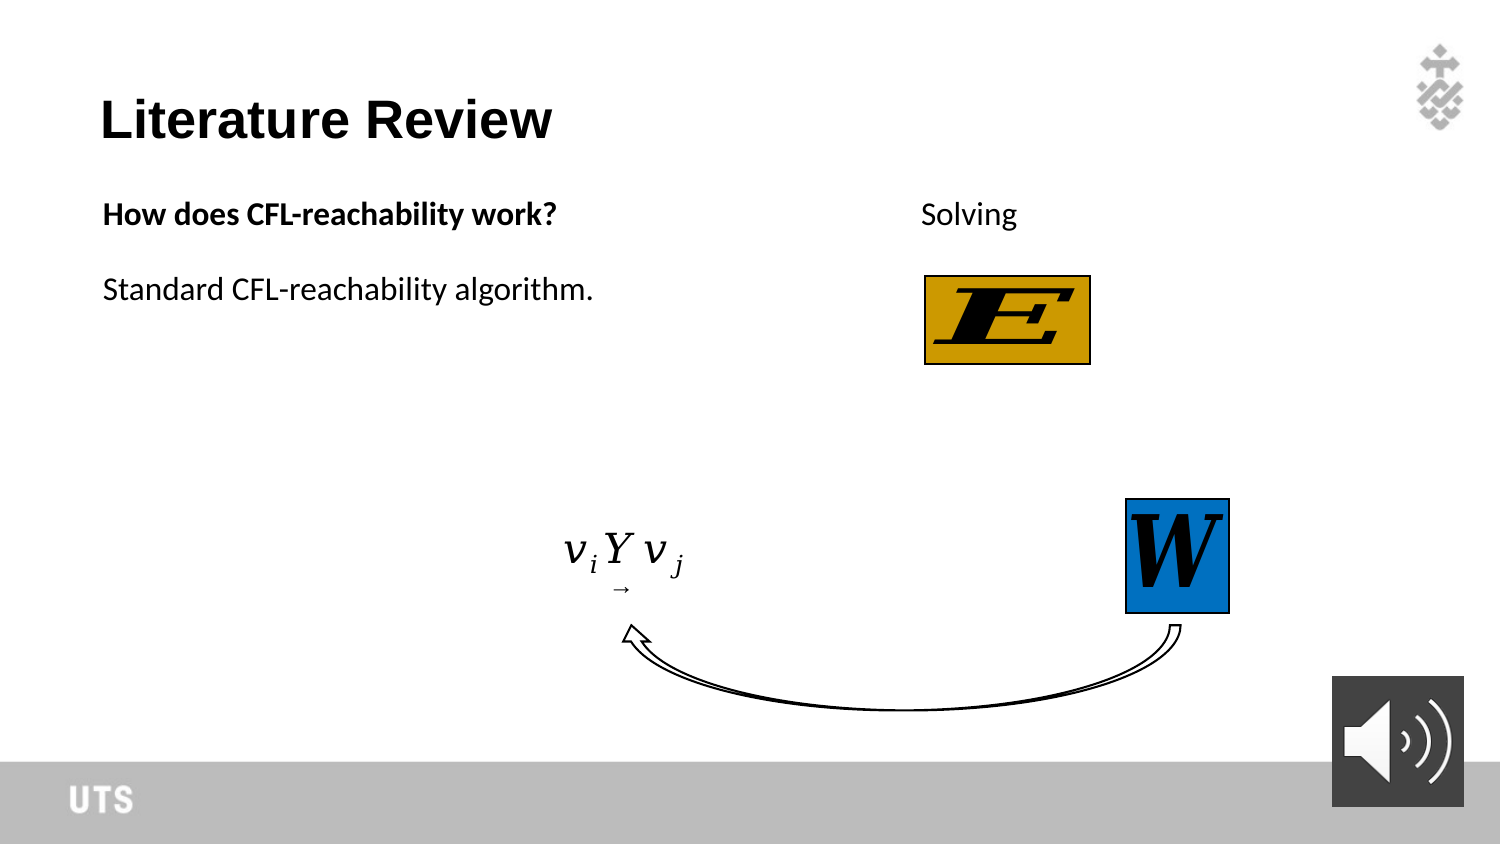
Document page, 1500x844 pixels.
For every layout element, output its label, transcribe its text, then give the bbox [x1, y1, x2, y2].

slide_number 10 [1361, 29, 1454, 88]
picture [0, 0, 1500, 844]
text_box Solving [921, 186, 1164, 249]
text_box [623, 625, 1181, 711]
text_box How does CFL-reachability work? Standard CFL-reachability algorithm. [102, 186, 1438, 325]
text_box Literature Review [100, 10, 1352, 150]
